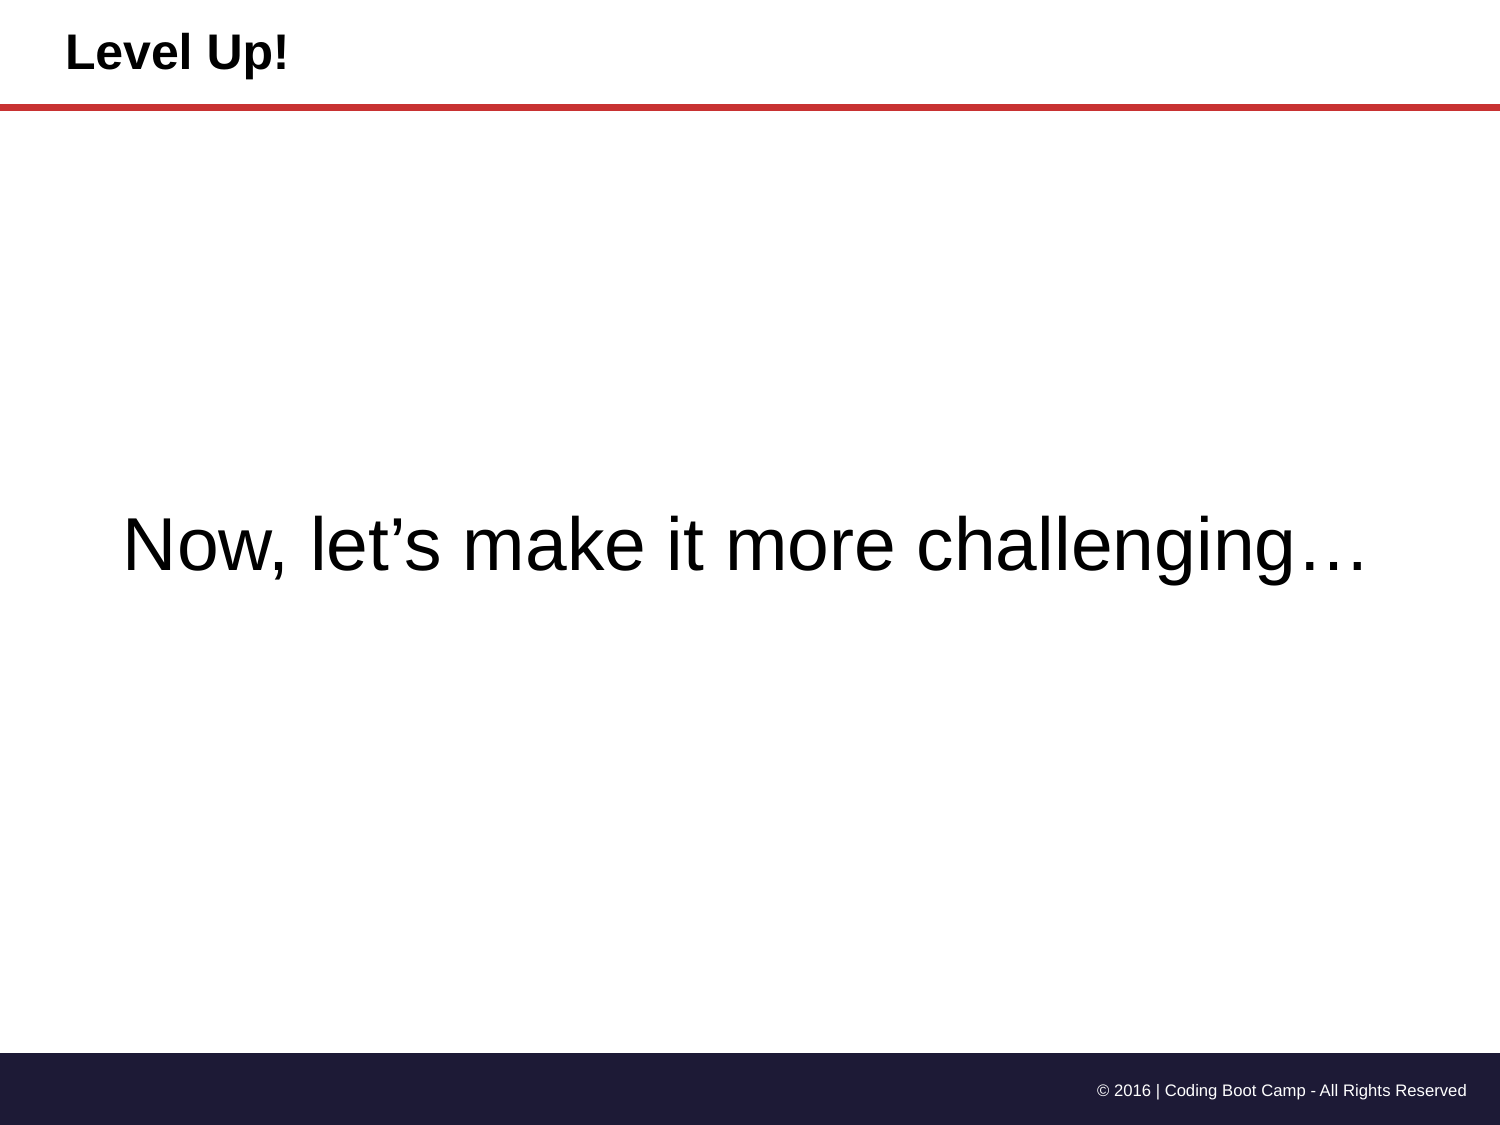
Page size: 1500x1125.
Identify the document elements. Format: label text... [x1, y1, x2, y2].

text_box Now, let’s make it more challenging… [72, 487, 1423, 611]
title Level Up! [50, 0, 948, 108]
